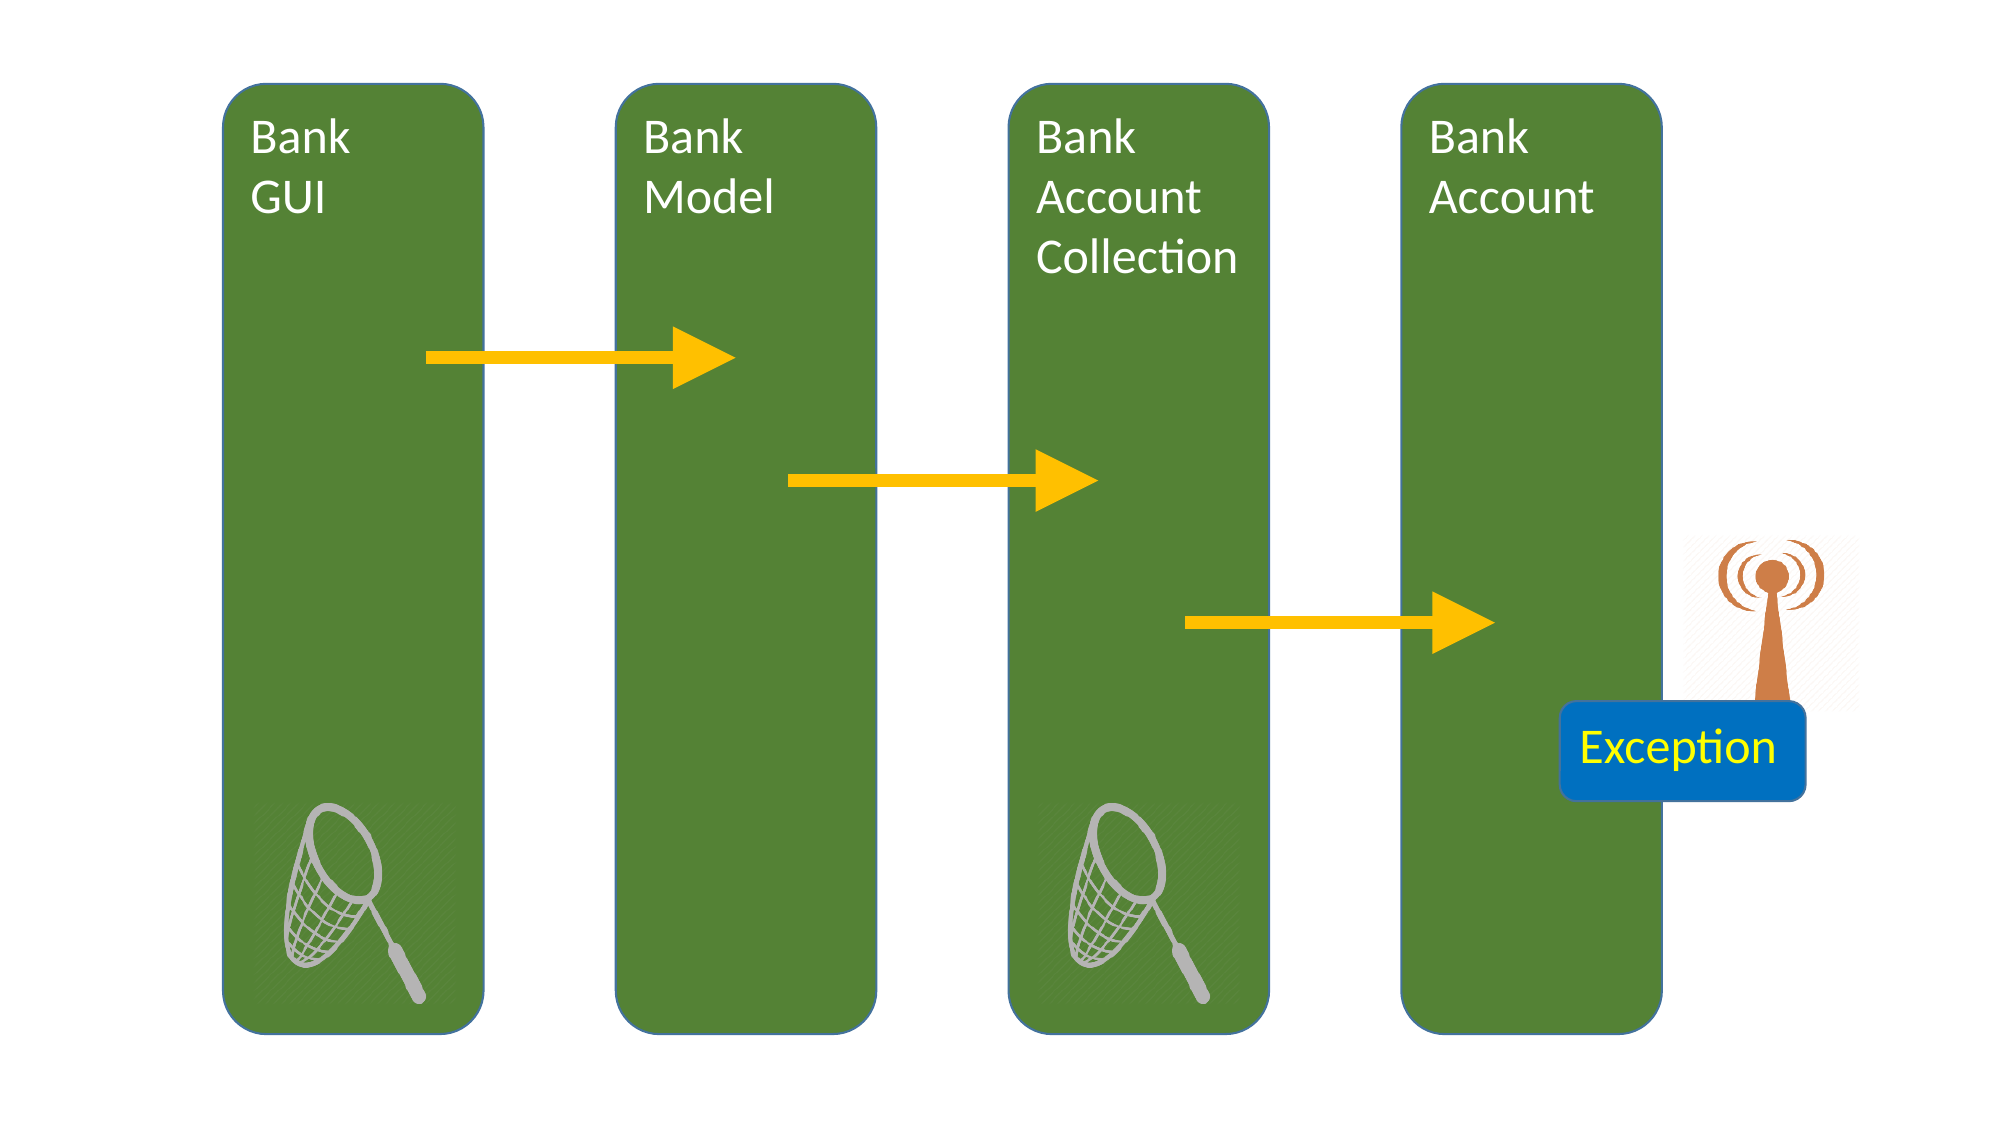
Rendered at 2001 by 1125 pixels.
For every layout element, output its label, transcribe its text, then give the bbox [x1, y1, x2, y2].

picture [252, 801, 457, 1005]
text_box Bank GUI [221, 82, 485, 1036]
text_box Exception [1558, 700, 1807, 803]
picture [1036, 801, 1241, 1005]
text_box Bank Account Collection [1007, 82, 1271, 1036]
picture [1682, 534, 1860, 712]
text_box Bank Model [614, 82, 878, 1036]
text_box Bank Account [1400, 82, 1663, 1036]
